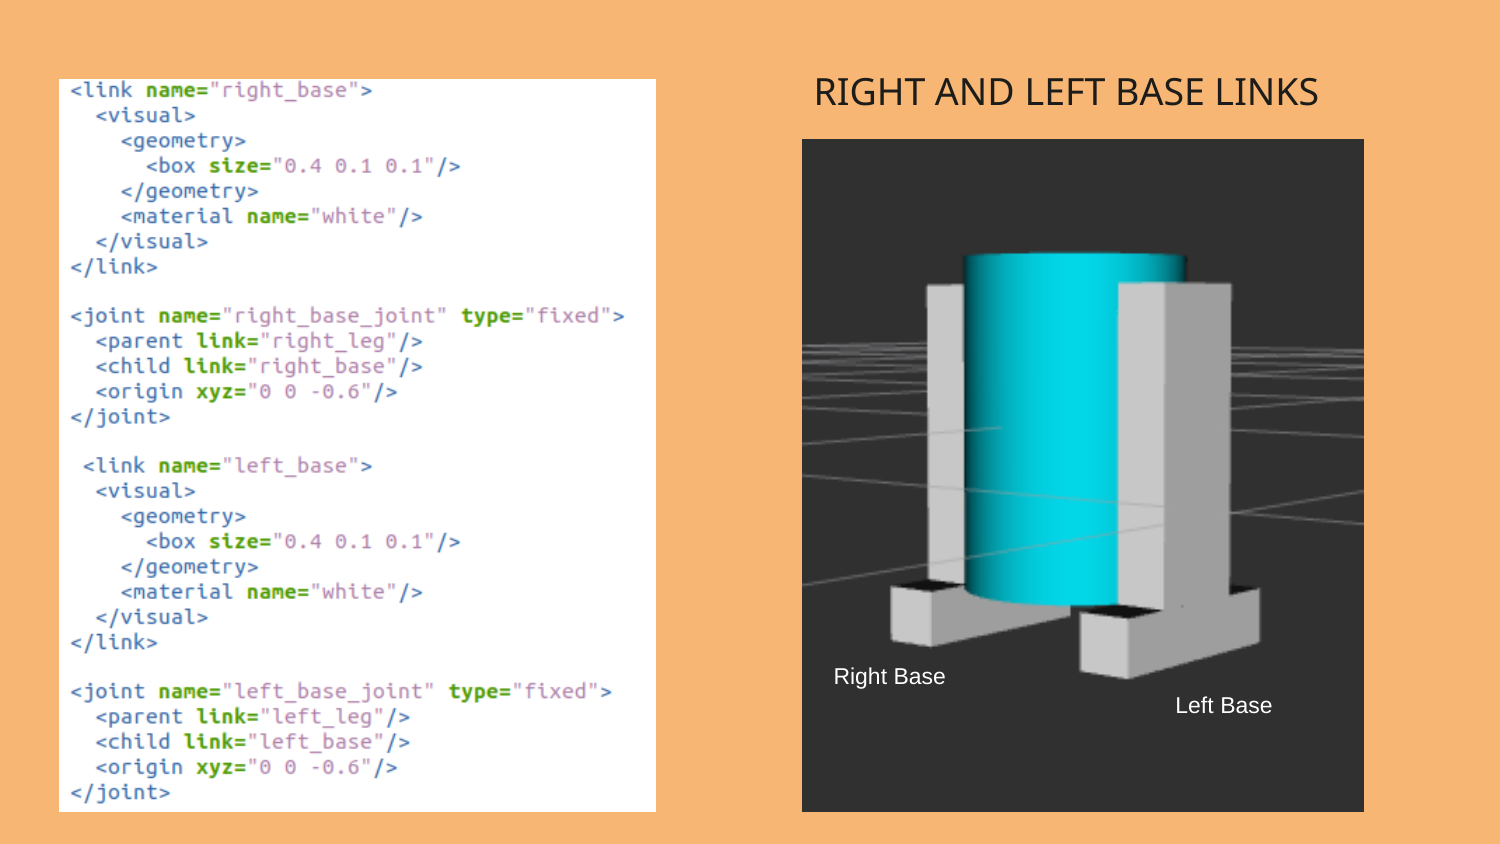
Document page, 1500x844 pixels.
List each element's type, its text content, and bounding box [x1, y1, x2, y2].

subtitle RIGHT AND LEFT BASE LINKS [750, 52, 1364, 170]
picture [802, 139, 1364, 812]
picture [58, 78, 656, 812]
